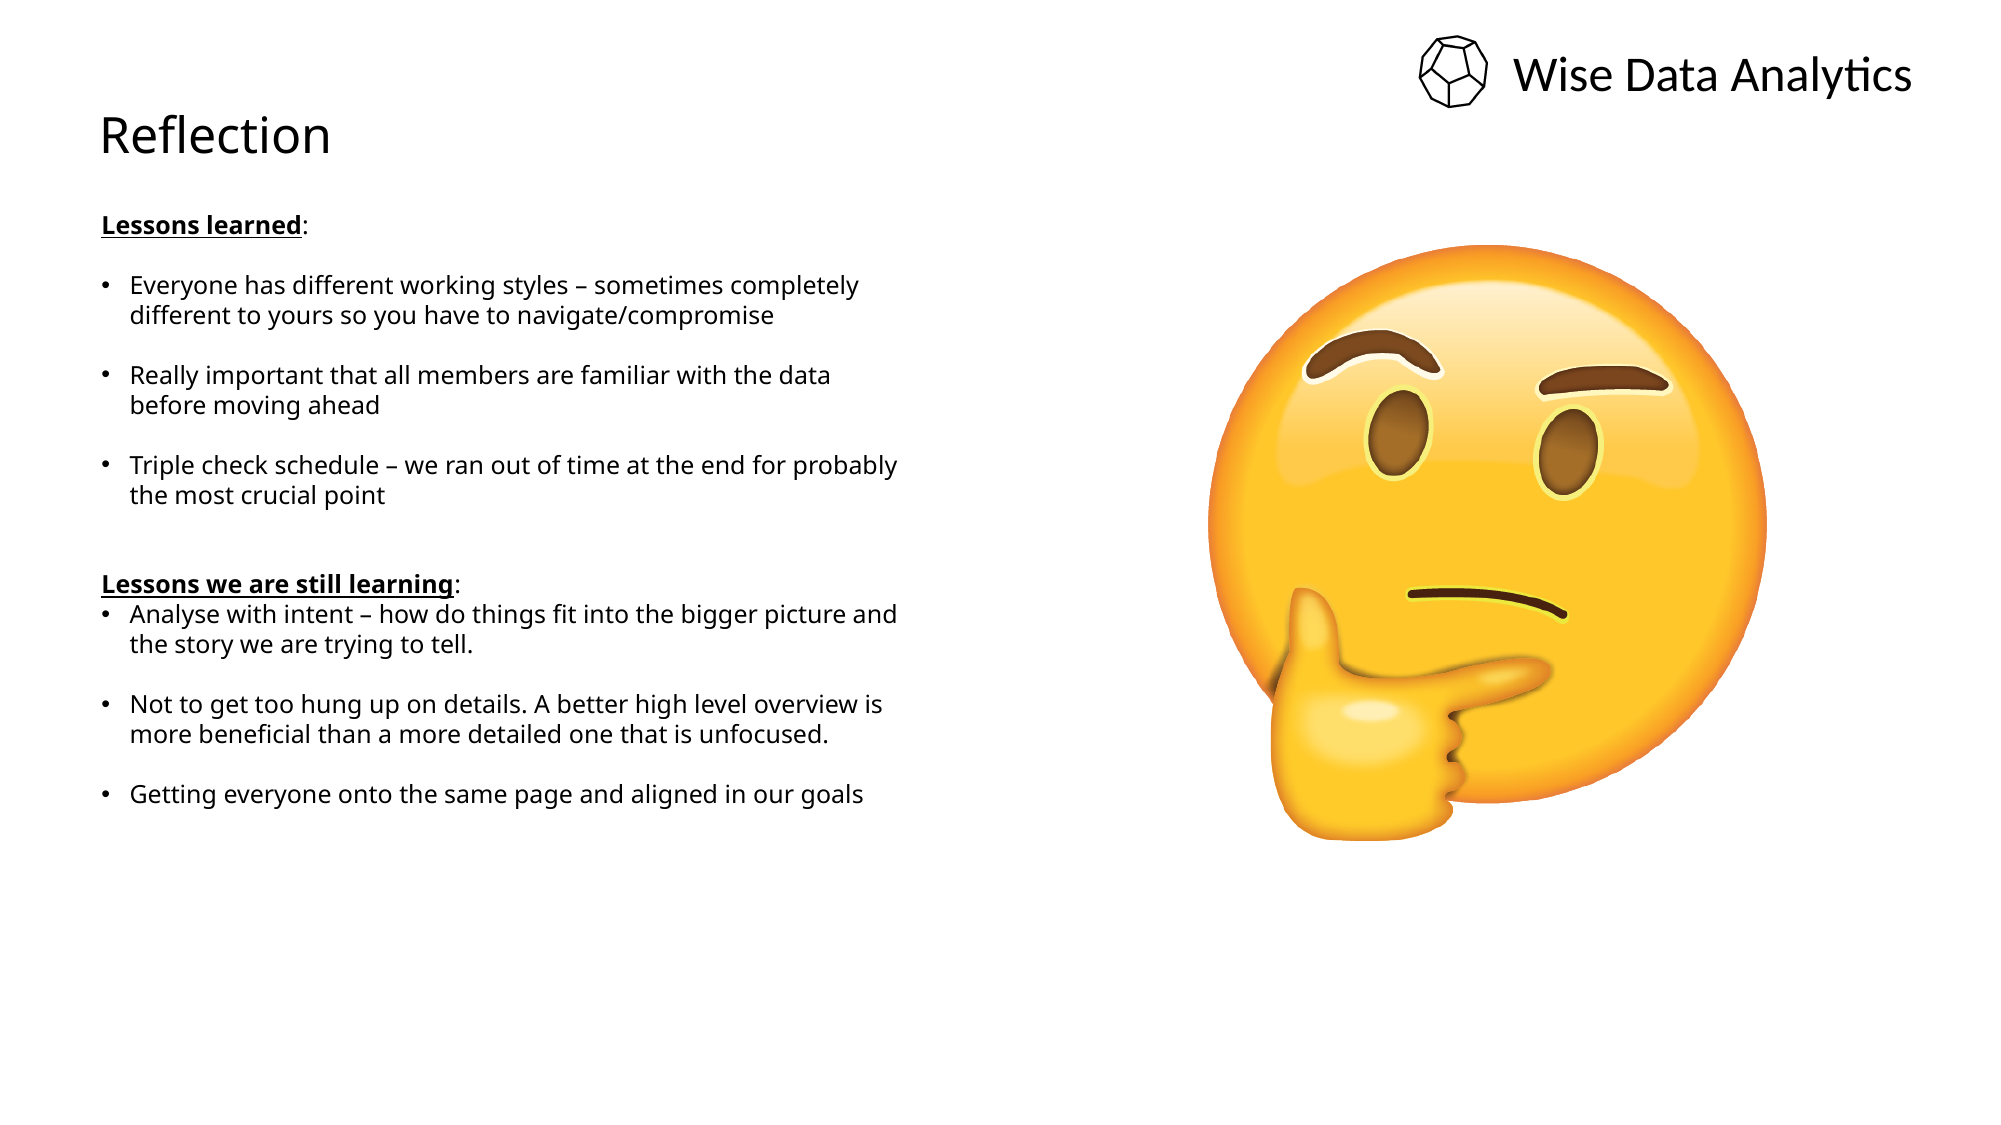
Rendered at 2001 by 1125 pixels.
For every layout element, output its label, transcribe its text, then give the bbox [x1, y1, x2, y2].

picture [1189, 245, 1785, 841]
picture [1415, 33, 1499, 110]
text_box Reflection [99, 110, 1730, 186]
text_box Lessons learned: Everyone has different working styles – sometimes completely different to yours so you have to navigate/compromise Really important that all members are familiar with the data before moving ahead Triple check schedule – we ran out of time at the end for probably the most crucial point Lessons we are still learning: Analyse with intent – how do things fit into the bigger picture and the story we are trying to tell. Not to get too hung up on details. A better high level overview is more beneficial than a more detailed one that is unfocused. Getting everyone onto the same page and aligned in our goals [86, 202, 915, 846]
